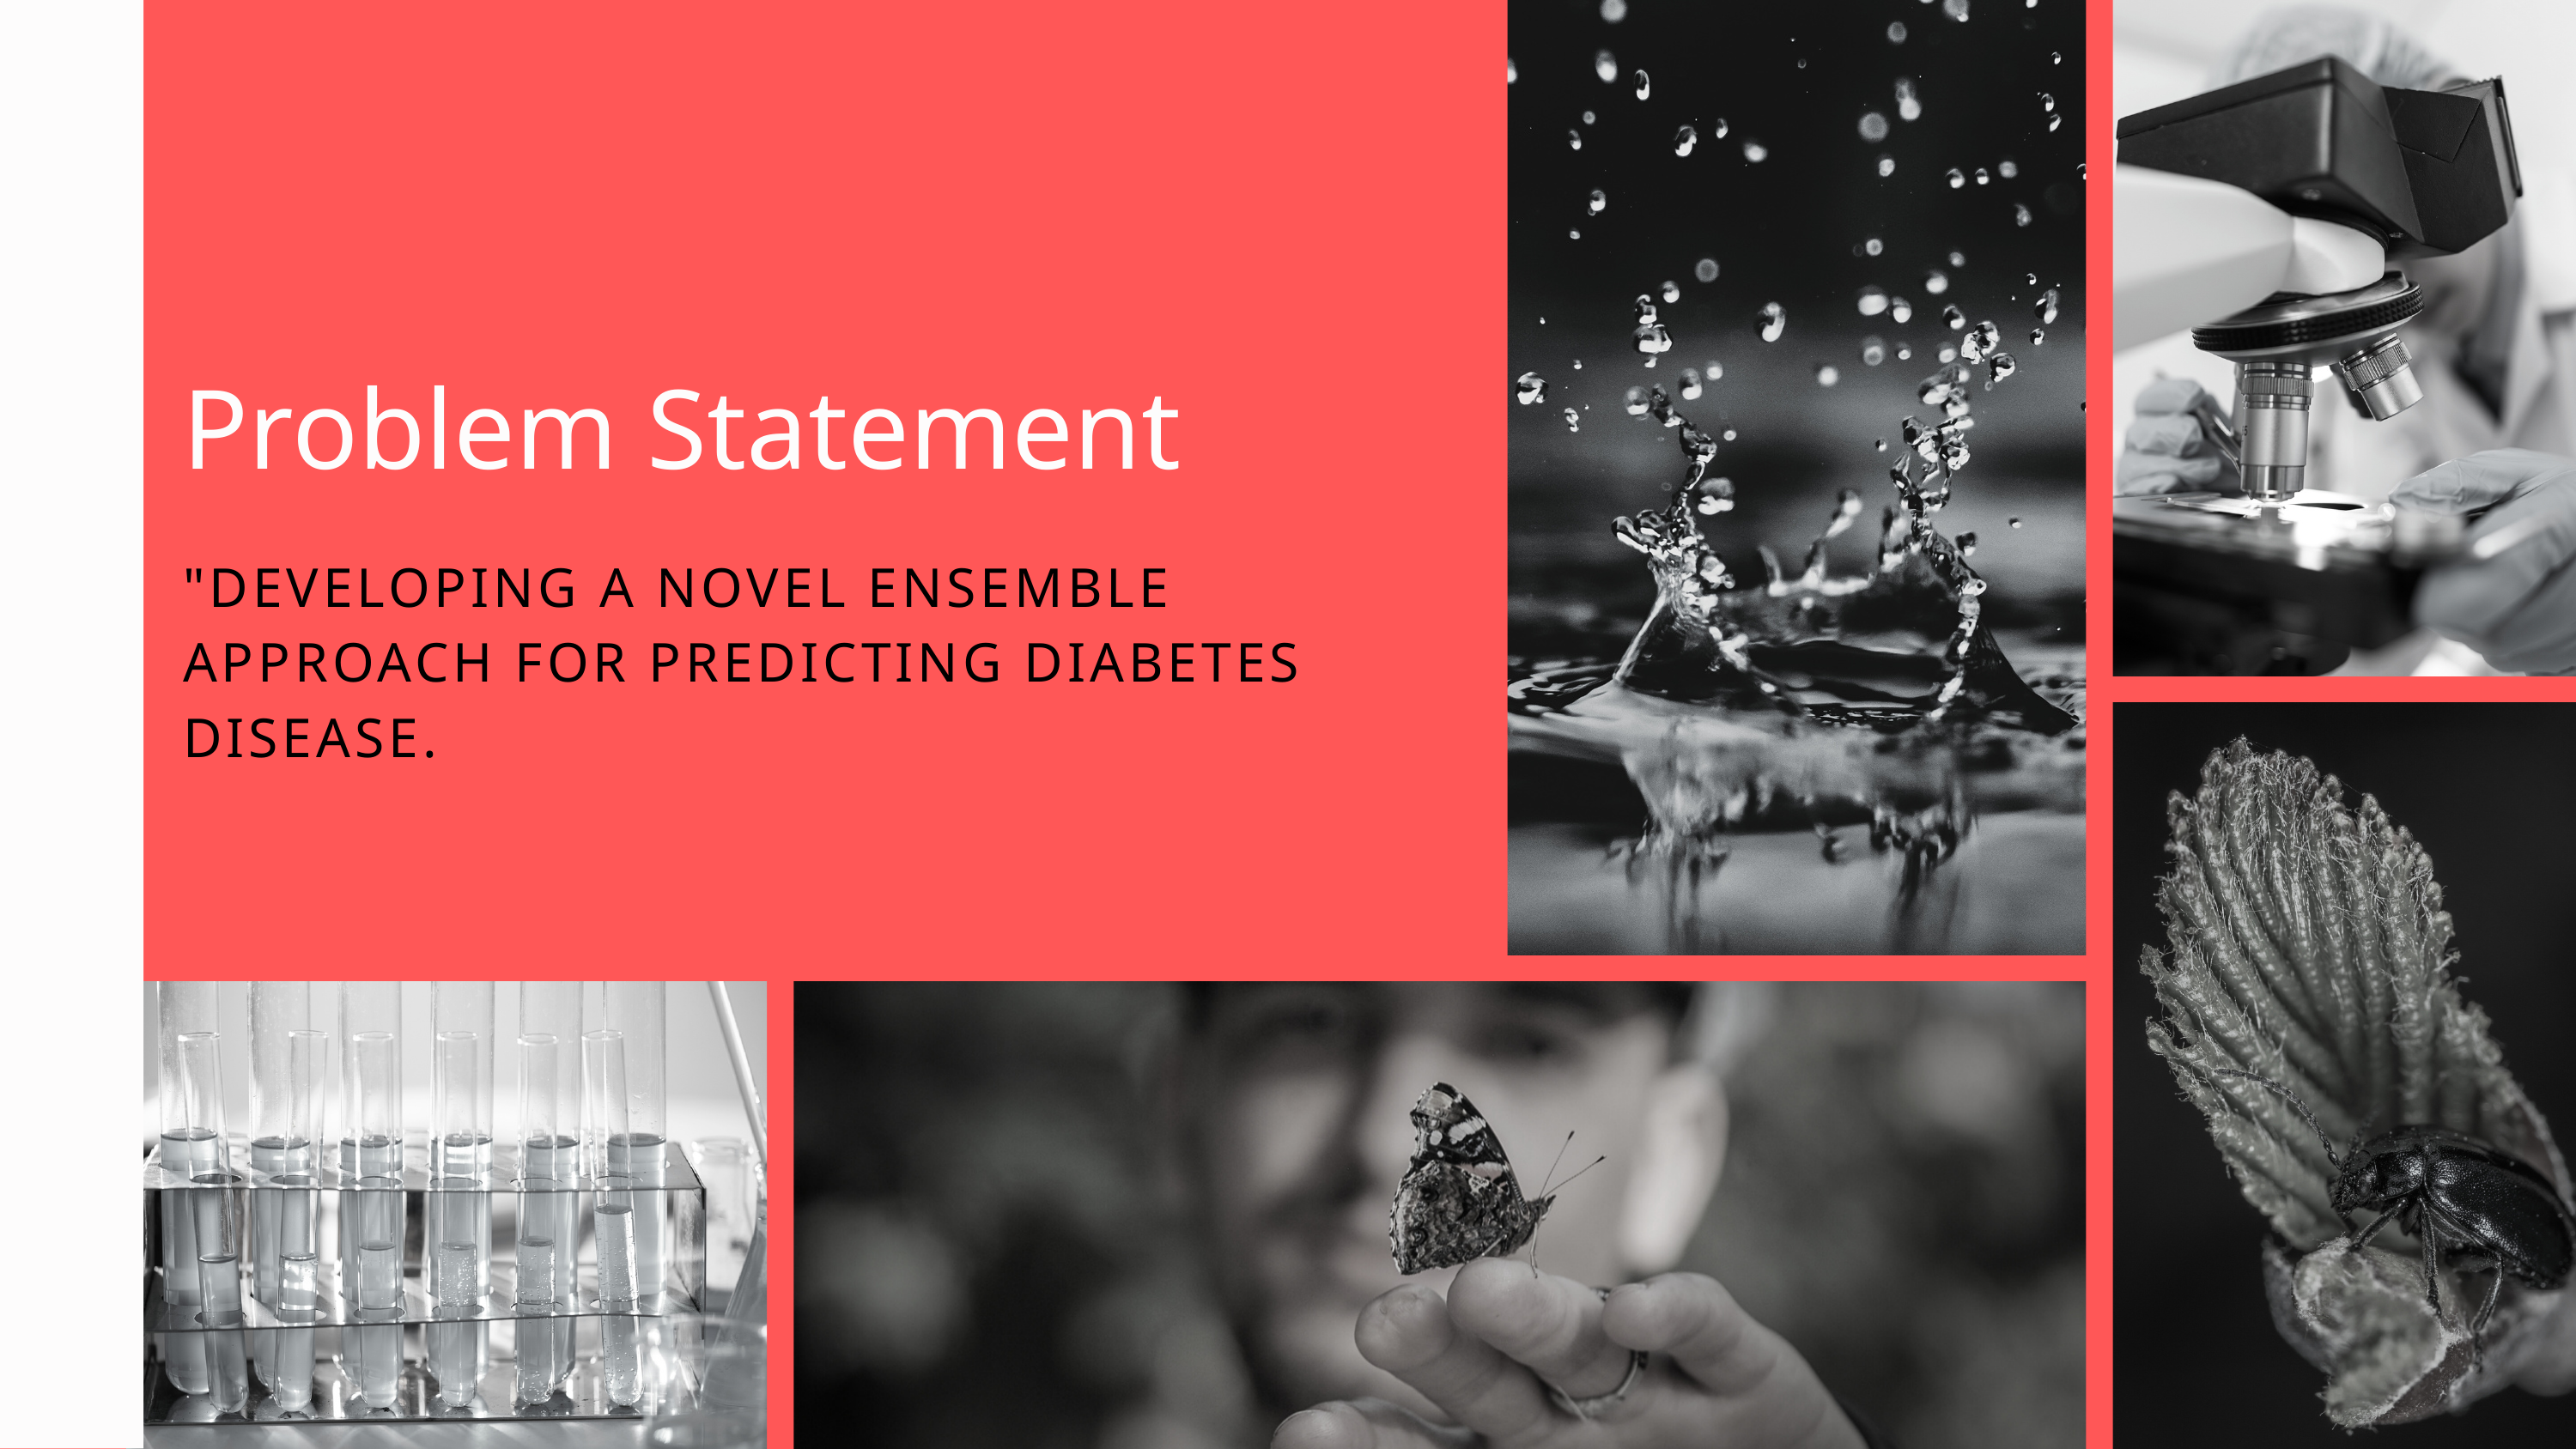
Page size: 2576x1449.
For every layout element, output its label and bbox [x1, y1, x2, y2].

text_box [2112, 702, 2576, 1449]
text_box [2112, 0, 2576, 676]
text_box [182, 360, 1469, 867]
text_box [0, 0, 144, 1449]
text_box [1507, 0, 2087, 955]
text_box [144, 981, 768, 1449]
text_box [793, 981, 2087, 1449]
